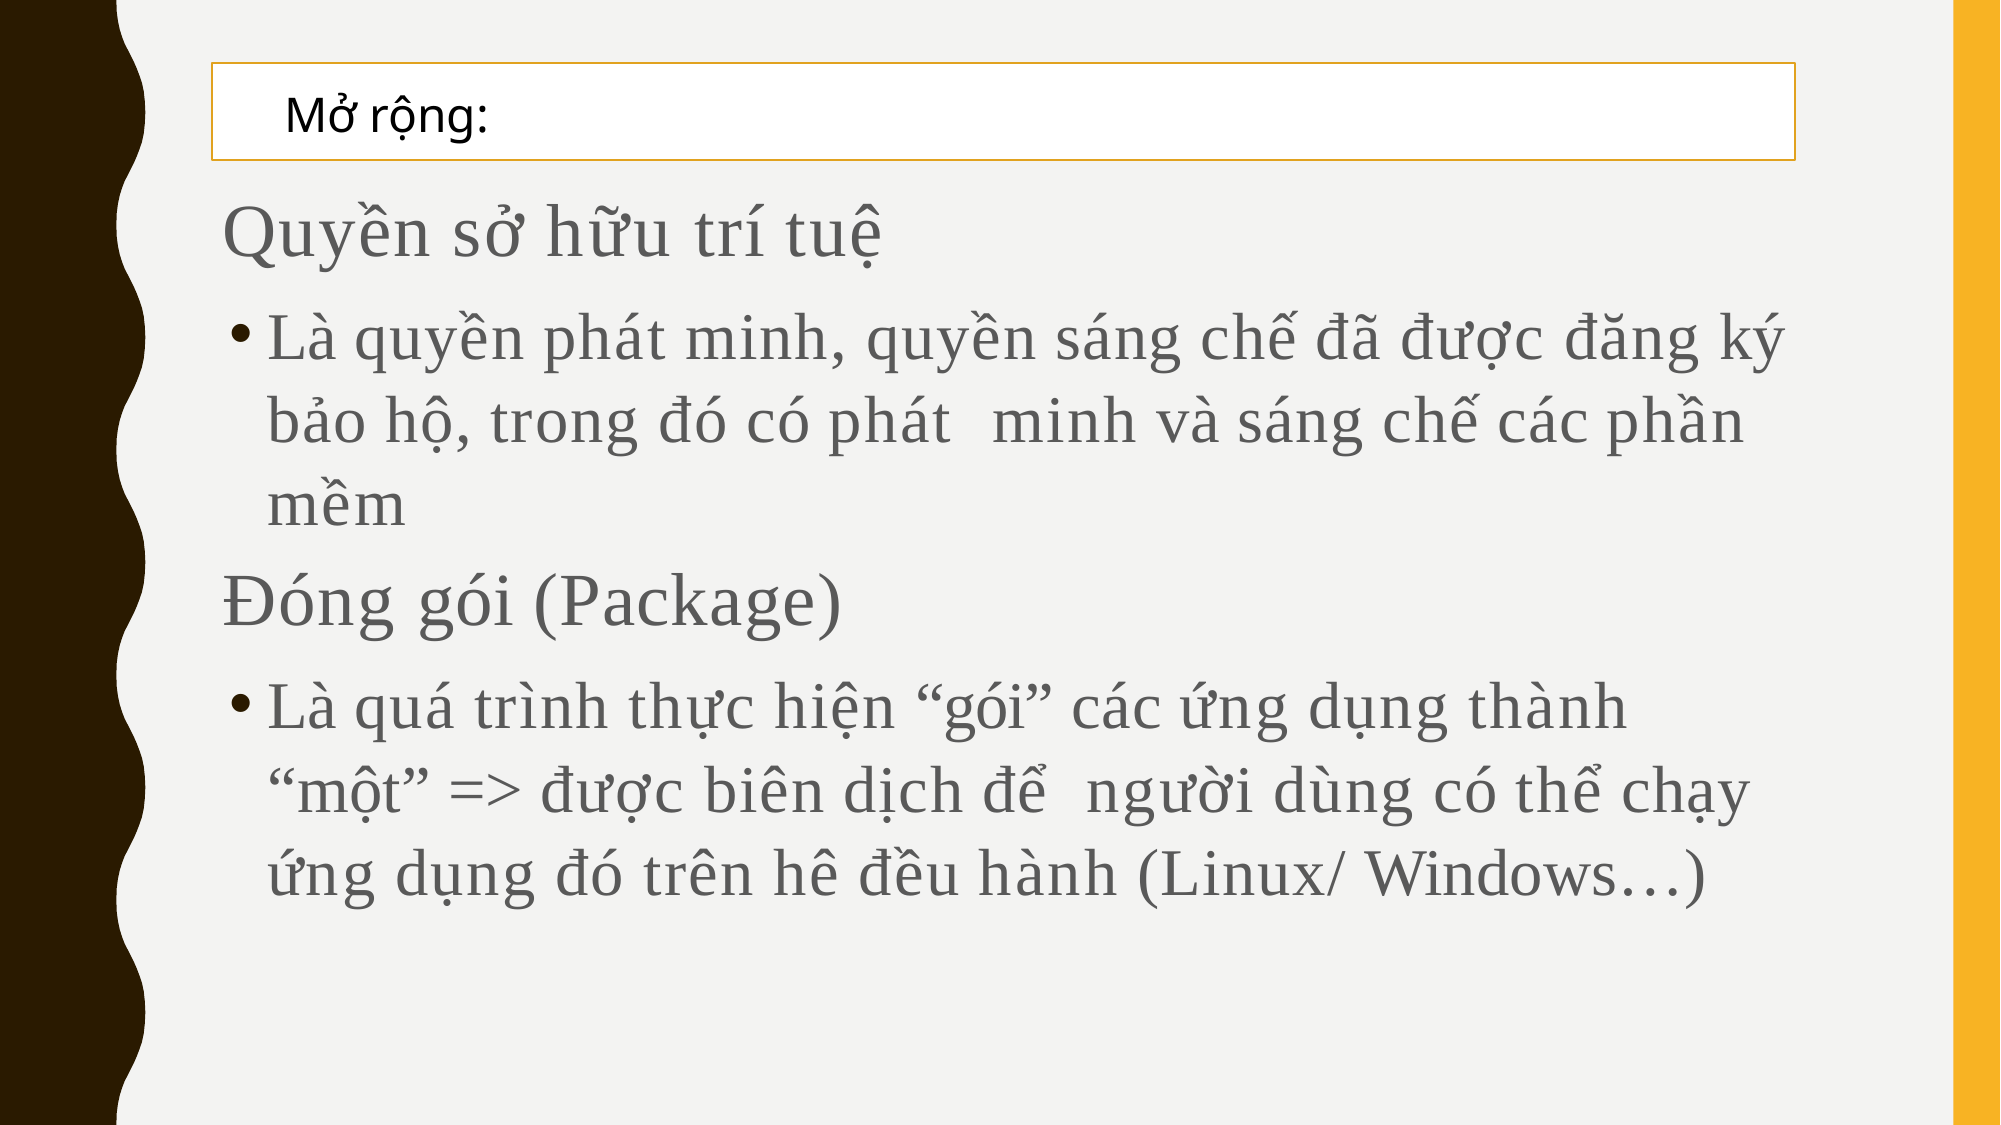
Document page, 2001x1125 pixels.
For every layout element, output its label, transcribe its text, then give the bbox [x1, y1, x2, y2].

list Quyền sở hữu trí tuệ Là quyền phát minh, quyền sáng chế đã được đăng ký bảo hộ, trong đó có phát minh và sáng chế các phần mềm Đóng gói (Package) Là quá trình thực hiện “gói” các ứng dụng thành “một” => được biên dịch để người dùng có thể chạy ứng dụng đó trên hê đều hành (Linux/ Windows…) [205, 173, 1875, 965]
text_box Mở rộng: [205, 62, 1740, 172]
text_box [1740, 62, 1796, 161]
